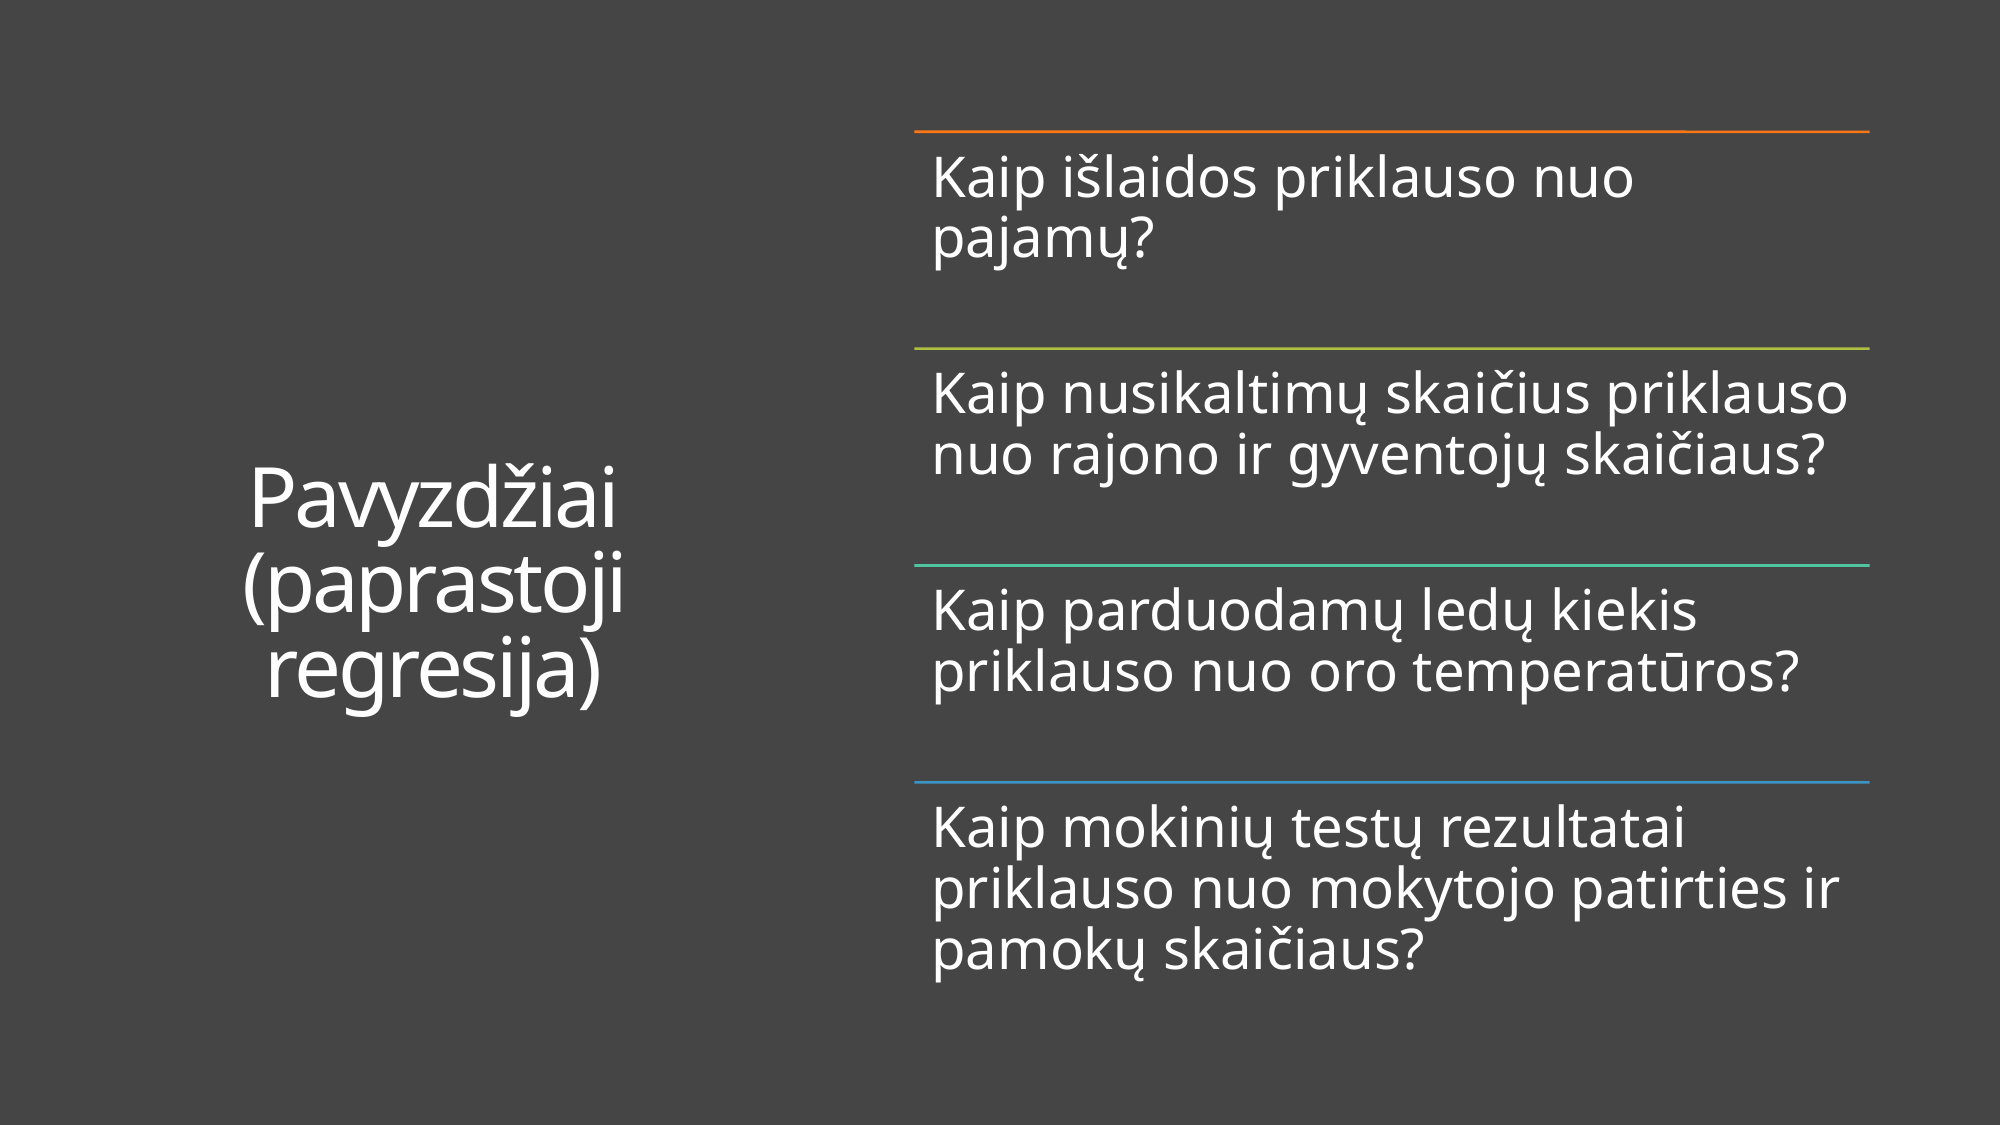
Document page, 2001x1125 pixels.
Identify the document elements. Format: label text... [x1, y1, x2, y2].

title Pavyzdžiai (paprastoji regresija) [145, 385, 720, 789]
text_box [914, 131, 1870, 1000]
